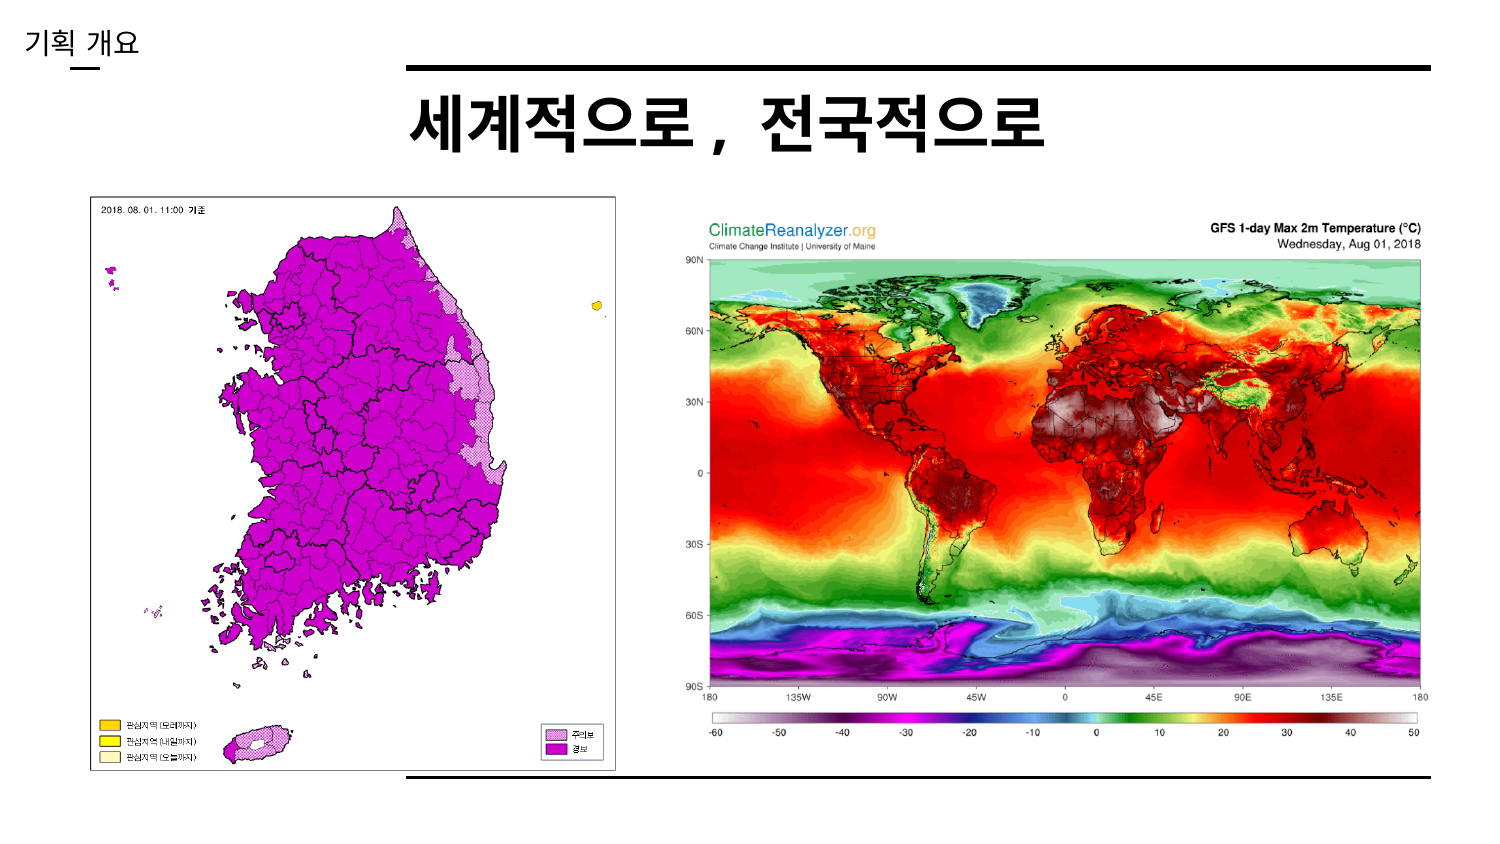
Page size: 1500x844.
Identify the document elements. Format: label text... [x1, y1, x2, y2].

text_box 기획 개요 [9, 10, 205, 68]
picture [681, 198, 1431, 768]
title 세계적으로, 전국적으로 [393, 69, 1431, 174]
picture [90, 195, 616, 771]
